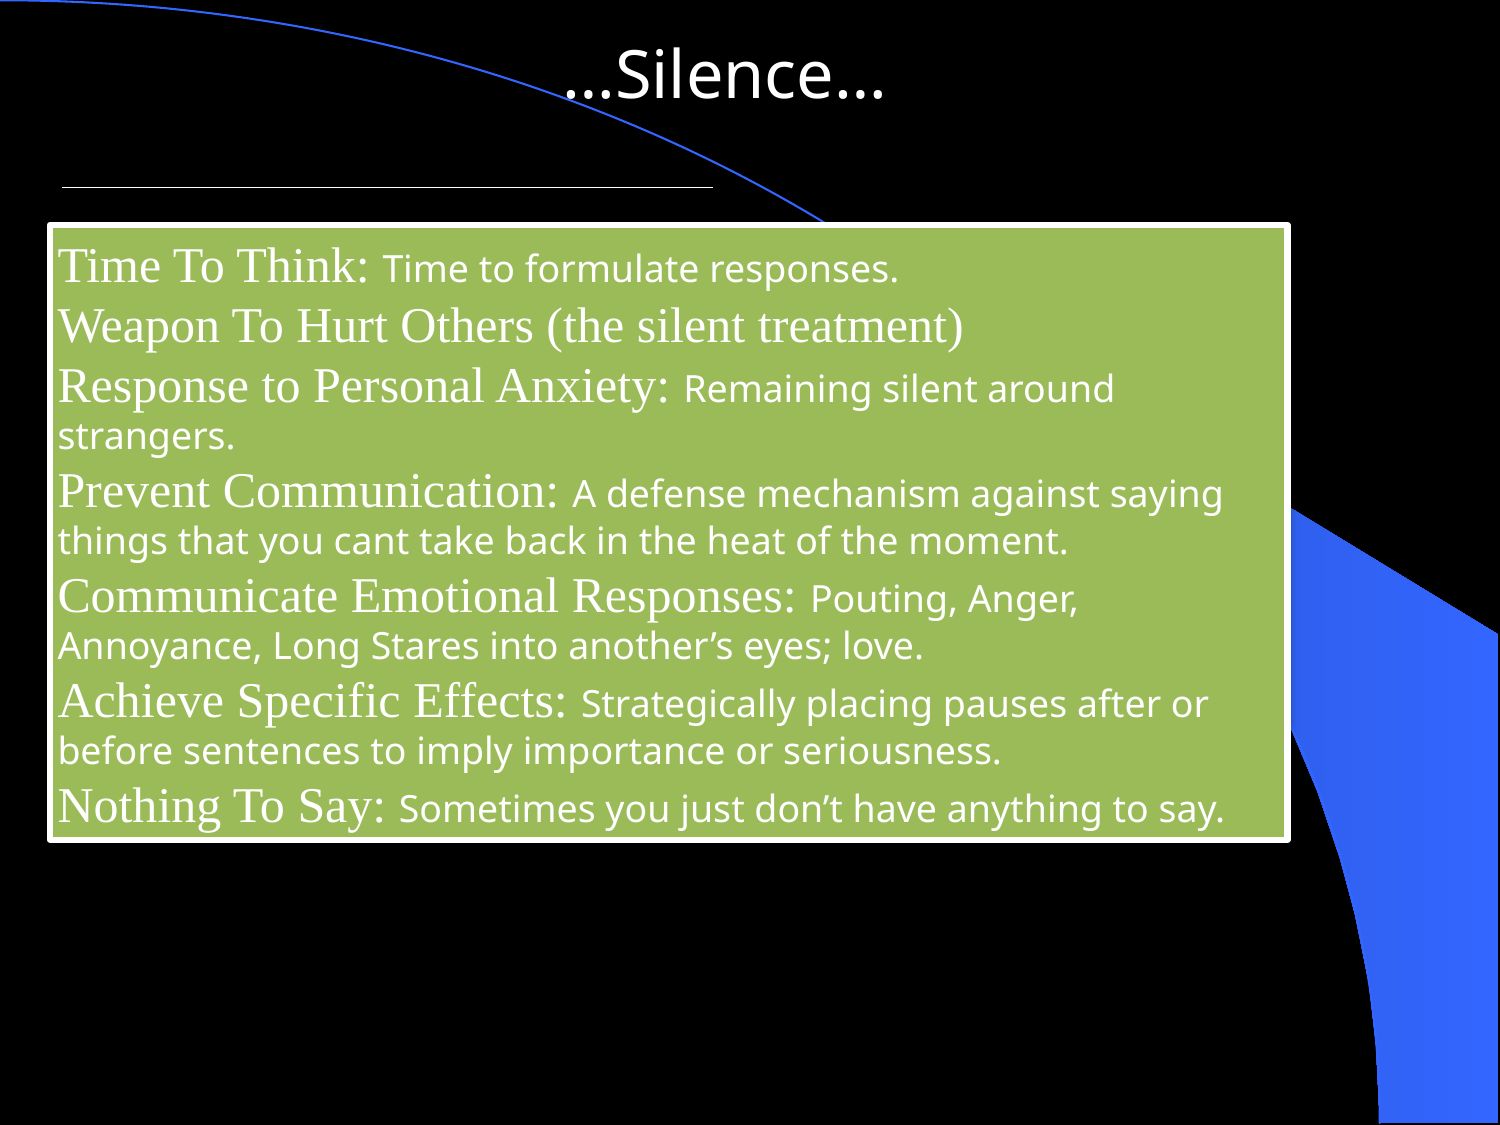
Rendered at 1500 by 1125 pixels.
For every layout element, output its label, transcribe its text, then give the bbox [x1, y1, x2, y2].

text_box Time To Think: Time to formulate responses. Weapon To Hurt Others (the silent treatment) Response to Personal Anxiety: Remaining silent around strangers. Prevent Communication: A defense mechanism against saying things that you cant take back in the heat of the moment. Communicate Emotional Responses: Pouting, Anger, Annoyance, Long Stares into another’s eyes; love. Achieve Specific Effects: Strategically placing pauses after or before sentences to imply importance or seriousness. Nothing To Say: Sometimes you just don’t have anything to say. [50, 224, 1288, 840]
text_box …Silence… [62, 24, 1388, 120]
text_box [62, 125, 863, 201]
